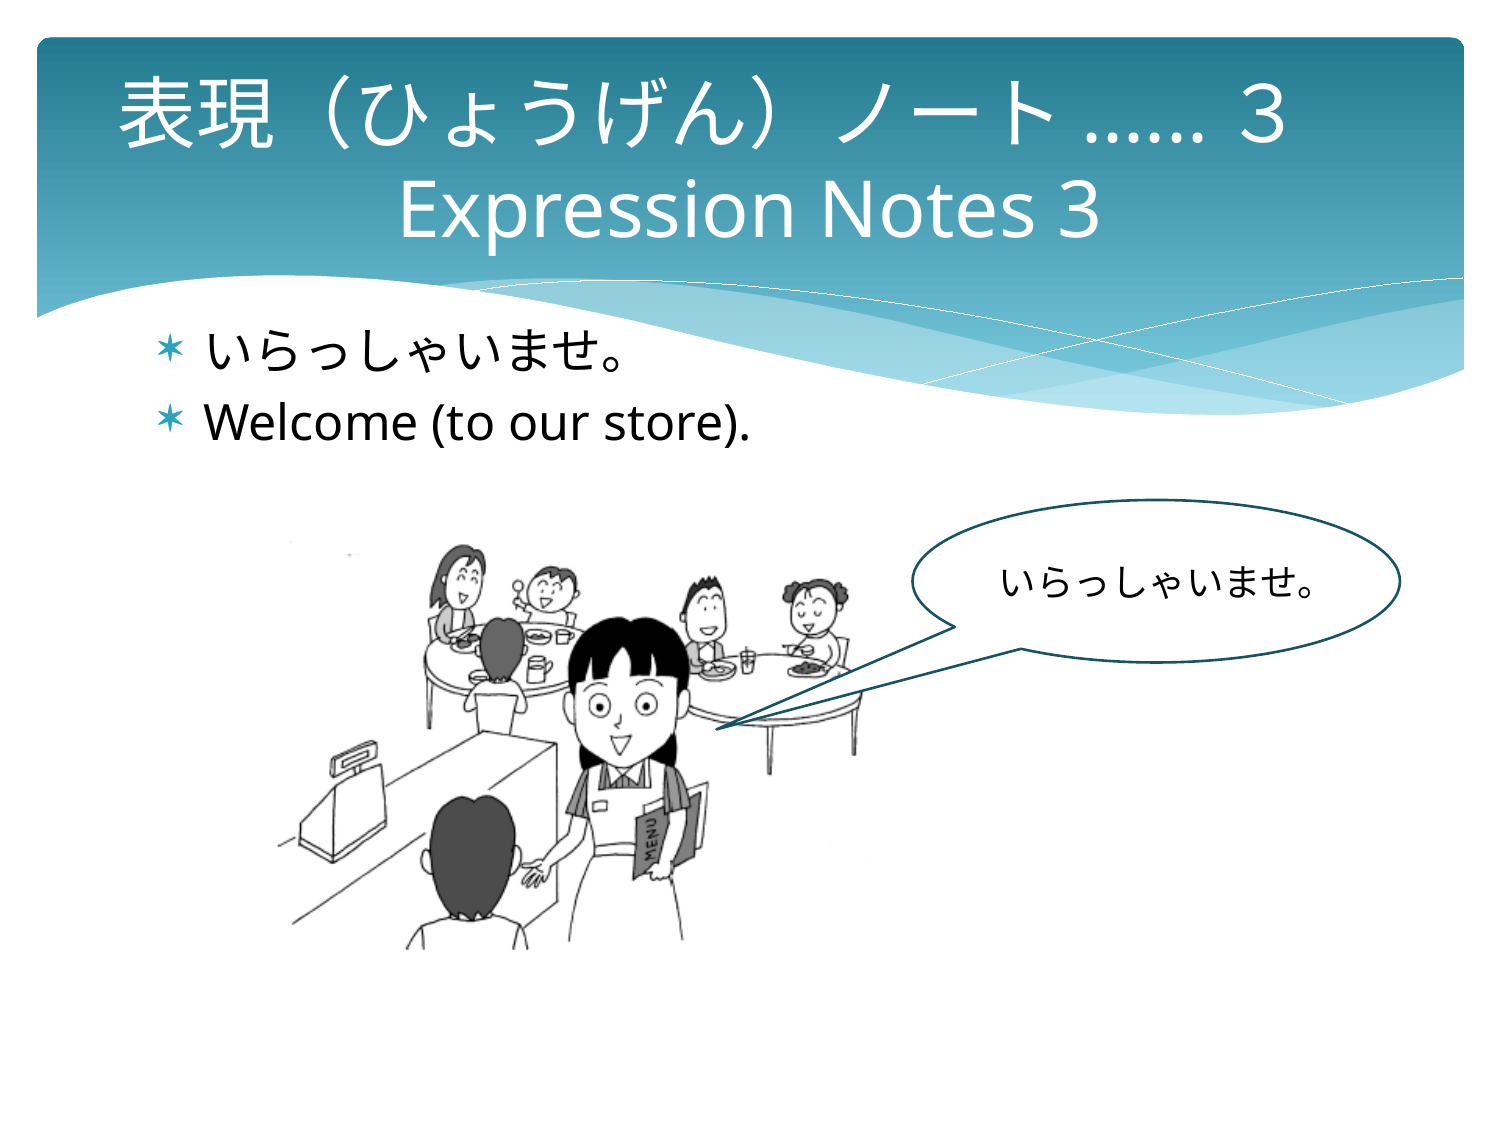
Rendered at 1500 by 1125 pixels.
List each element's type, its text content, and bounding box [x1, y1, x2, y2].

title 表現（ひょうげん）ノート......３ Expression Notes 3 [75, 55, 1425, 261]
list いらっしゃいませ。 Welcome (to our store). [143, 312, 1359, 1005]
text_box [274, 499, 1401, 962]
